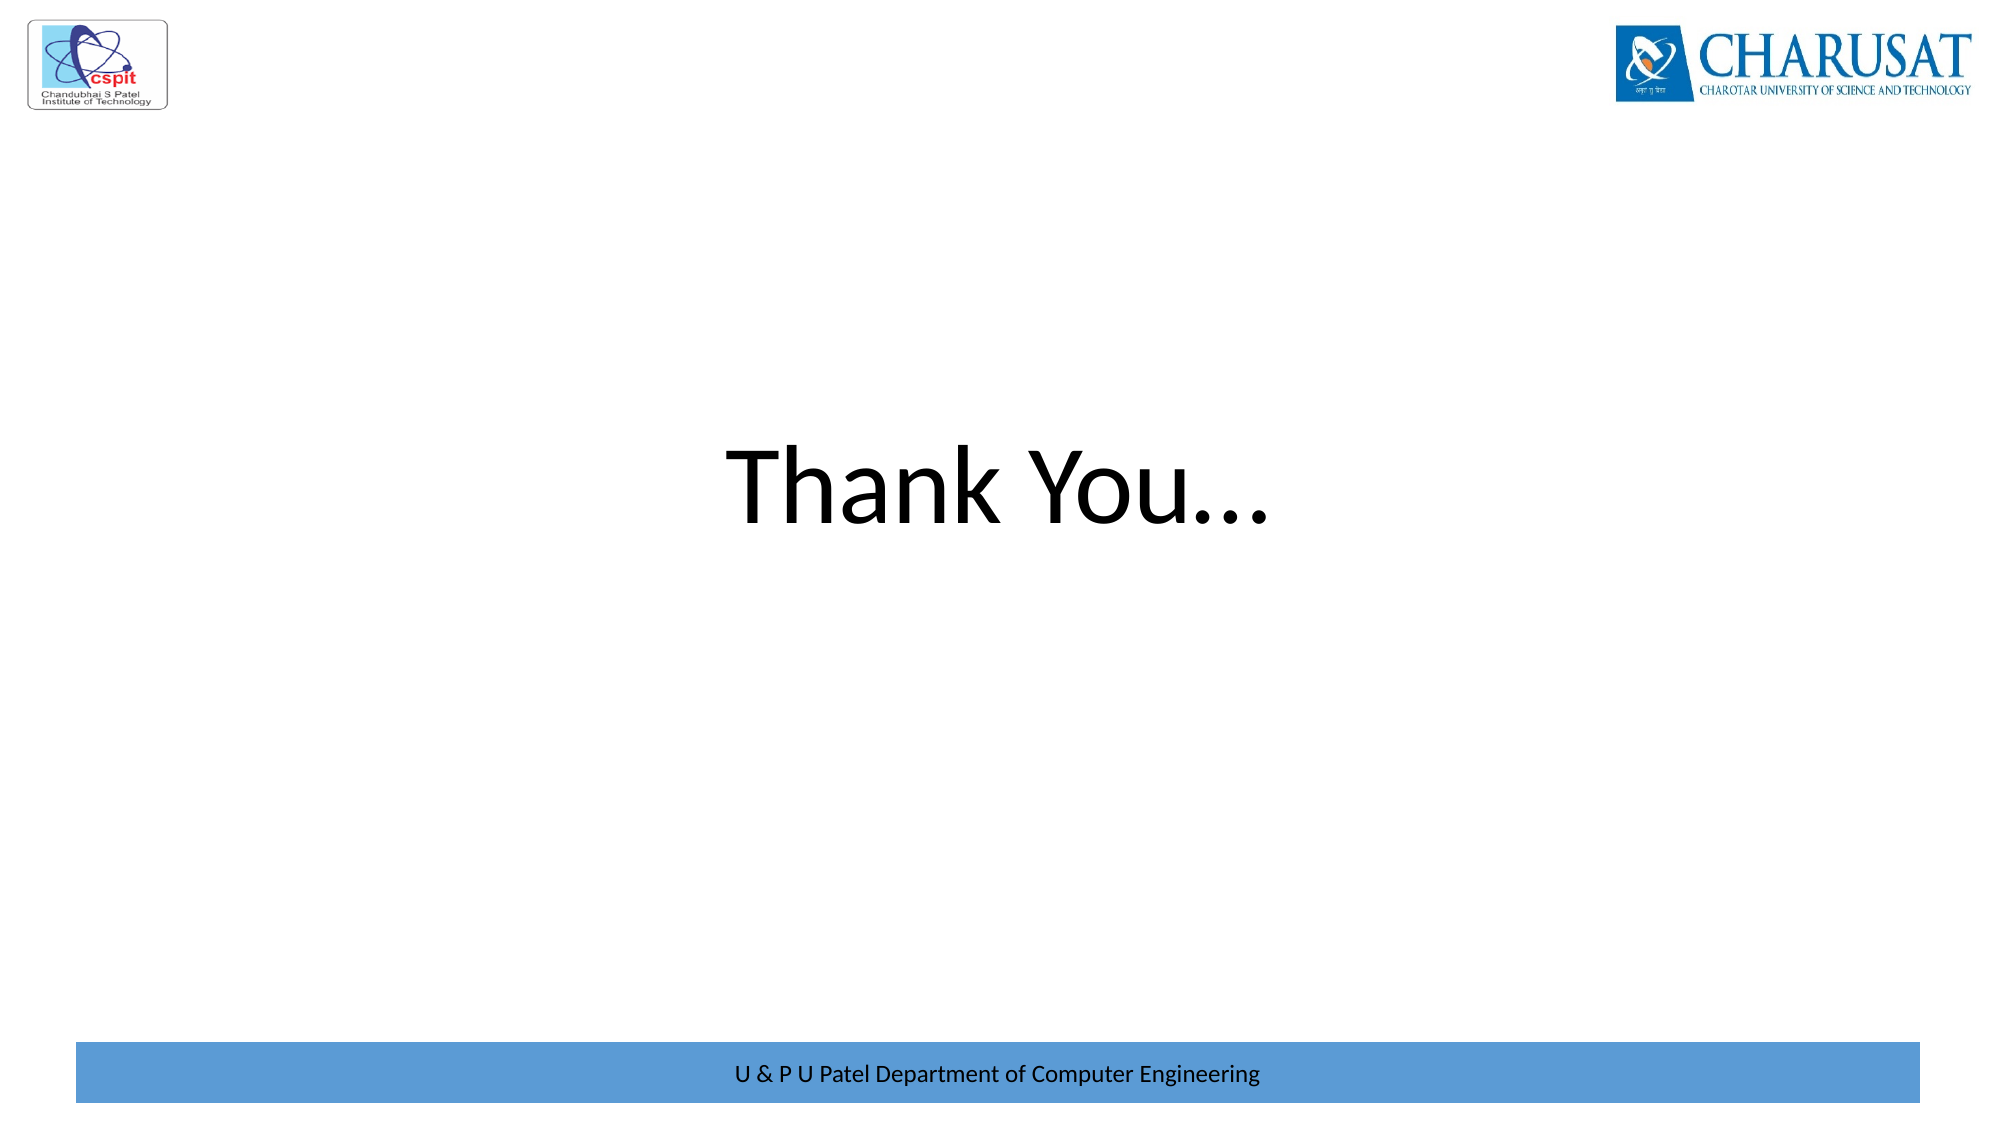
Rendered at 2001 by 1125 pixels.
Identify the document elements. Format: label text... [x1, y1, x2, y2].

picture [21, 16, 173, 113]
picture [1609, 16, 1979, 106]
list Thank You… [76, 262, 1920, 1014]
